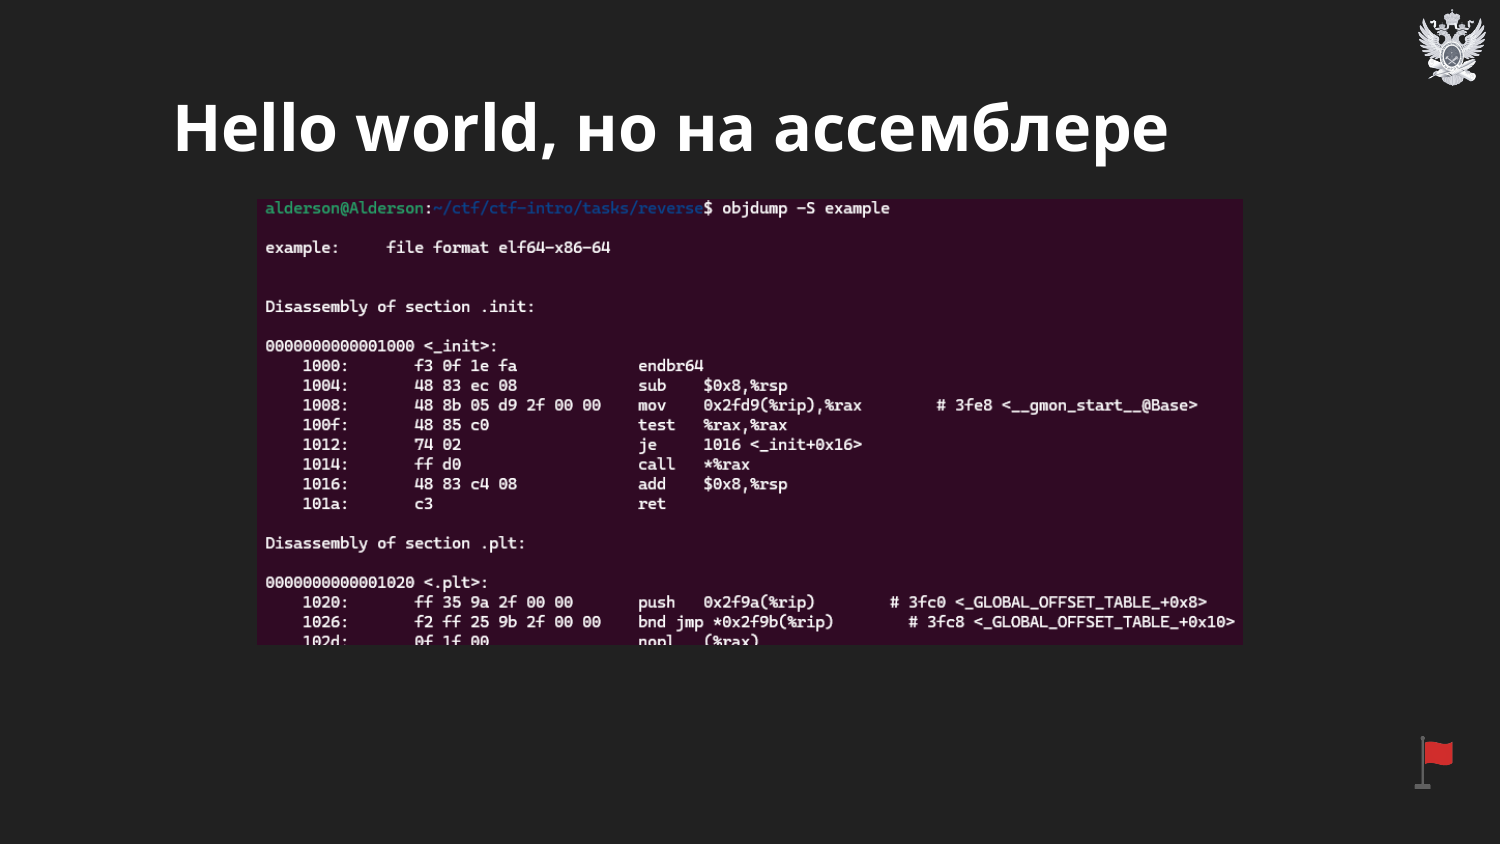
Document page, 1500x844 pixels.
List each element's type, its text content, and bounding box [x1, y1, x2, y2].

title Hello world, но на ассемблере [157, 30, 1386, 180]
picture [256, 199, 1243, 645]
picture [1397, 726, 1470, 799]
picture [1403, 0, 1500, 97]
